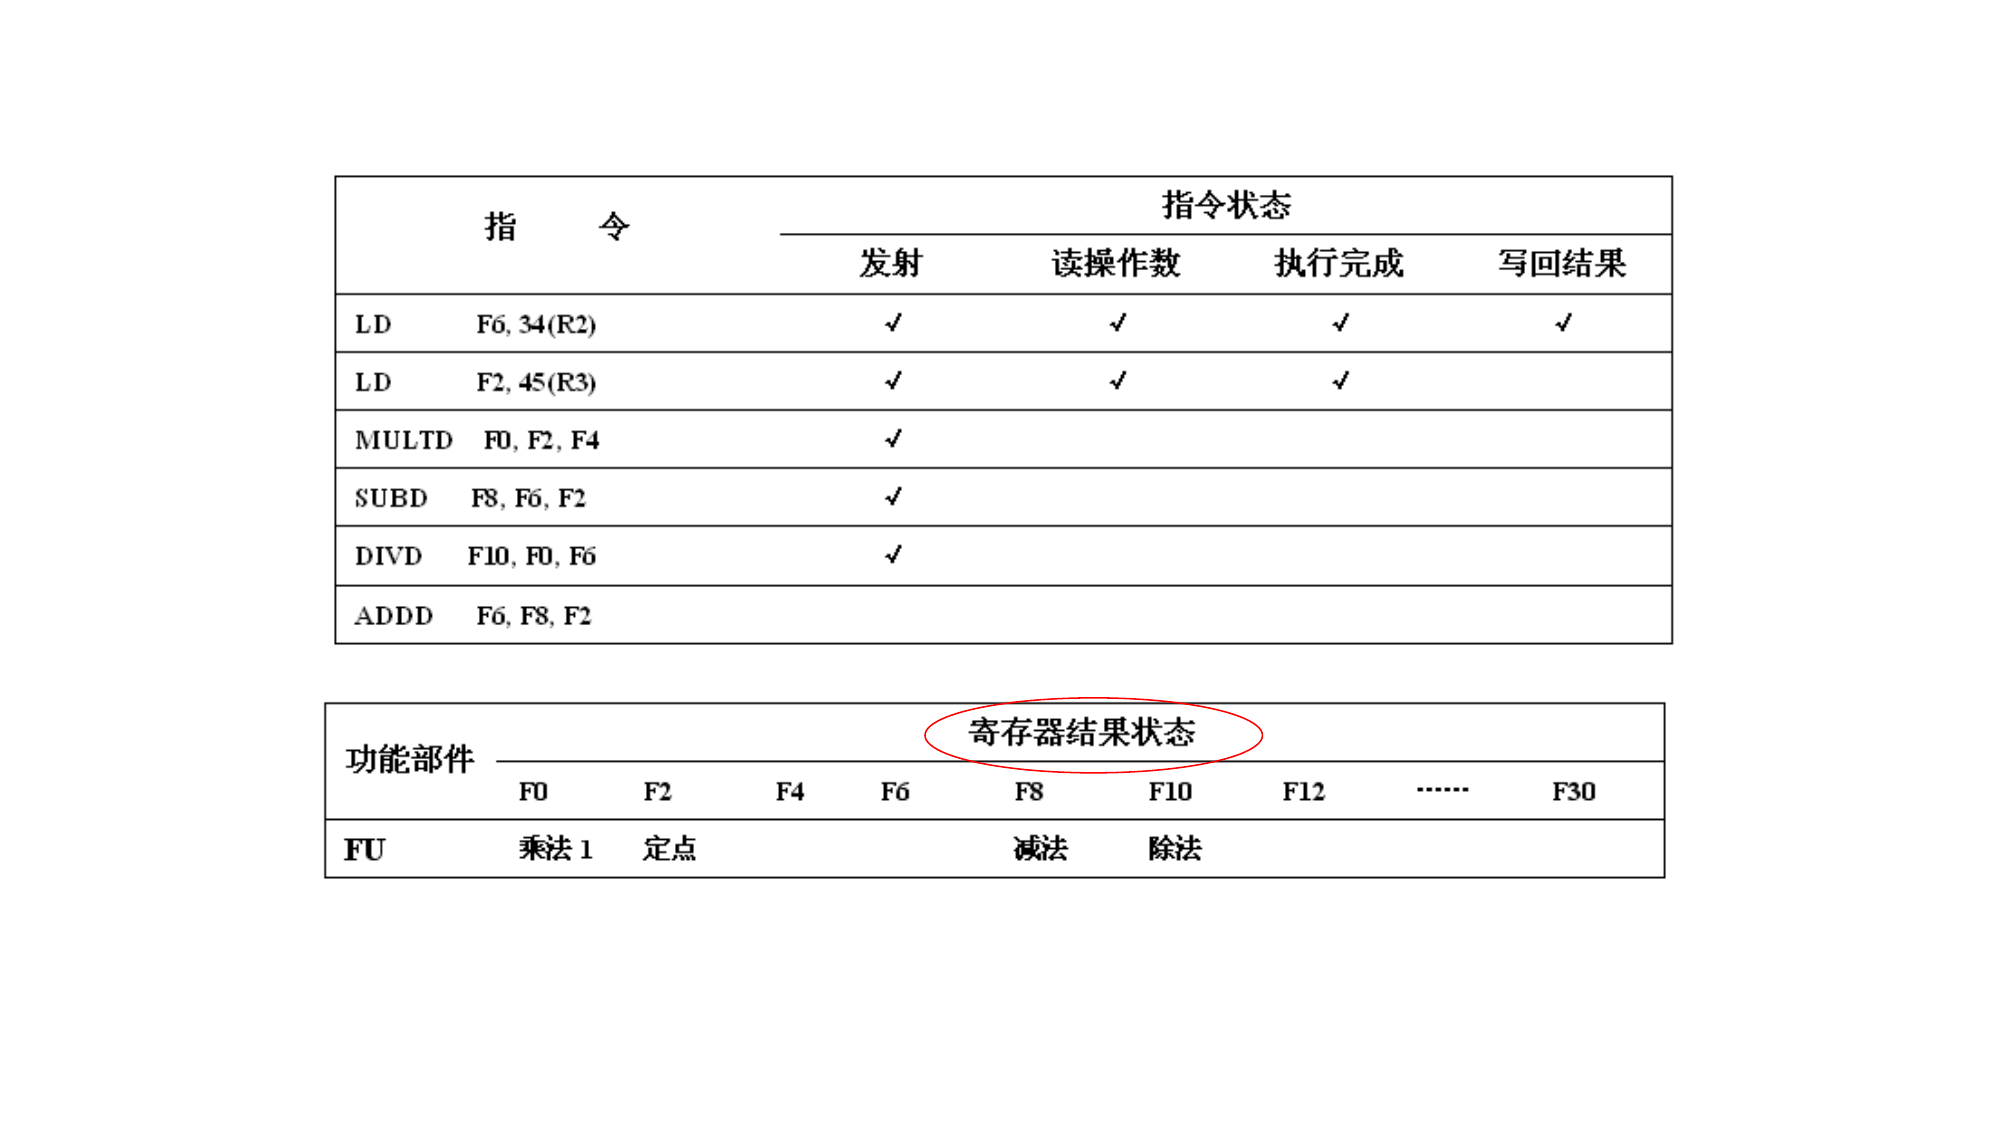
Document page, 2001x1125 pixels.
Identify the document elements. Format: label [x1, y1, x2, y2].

picture [312, 690, 1675, 888]
picture [324, 165, 1688, 654]
